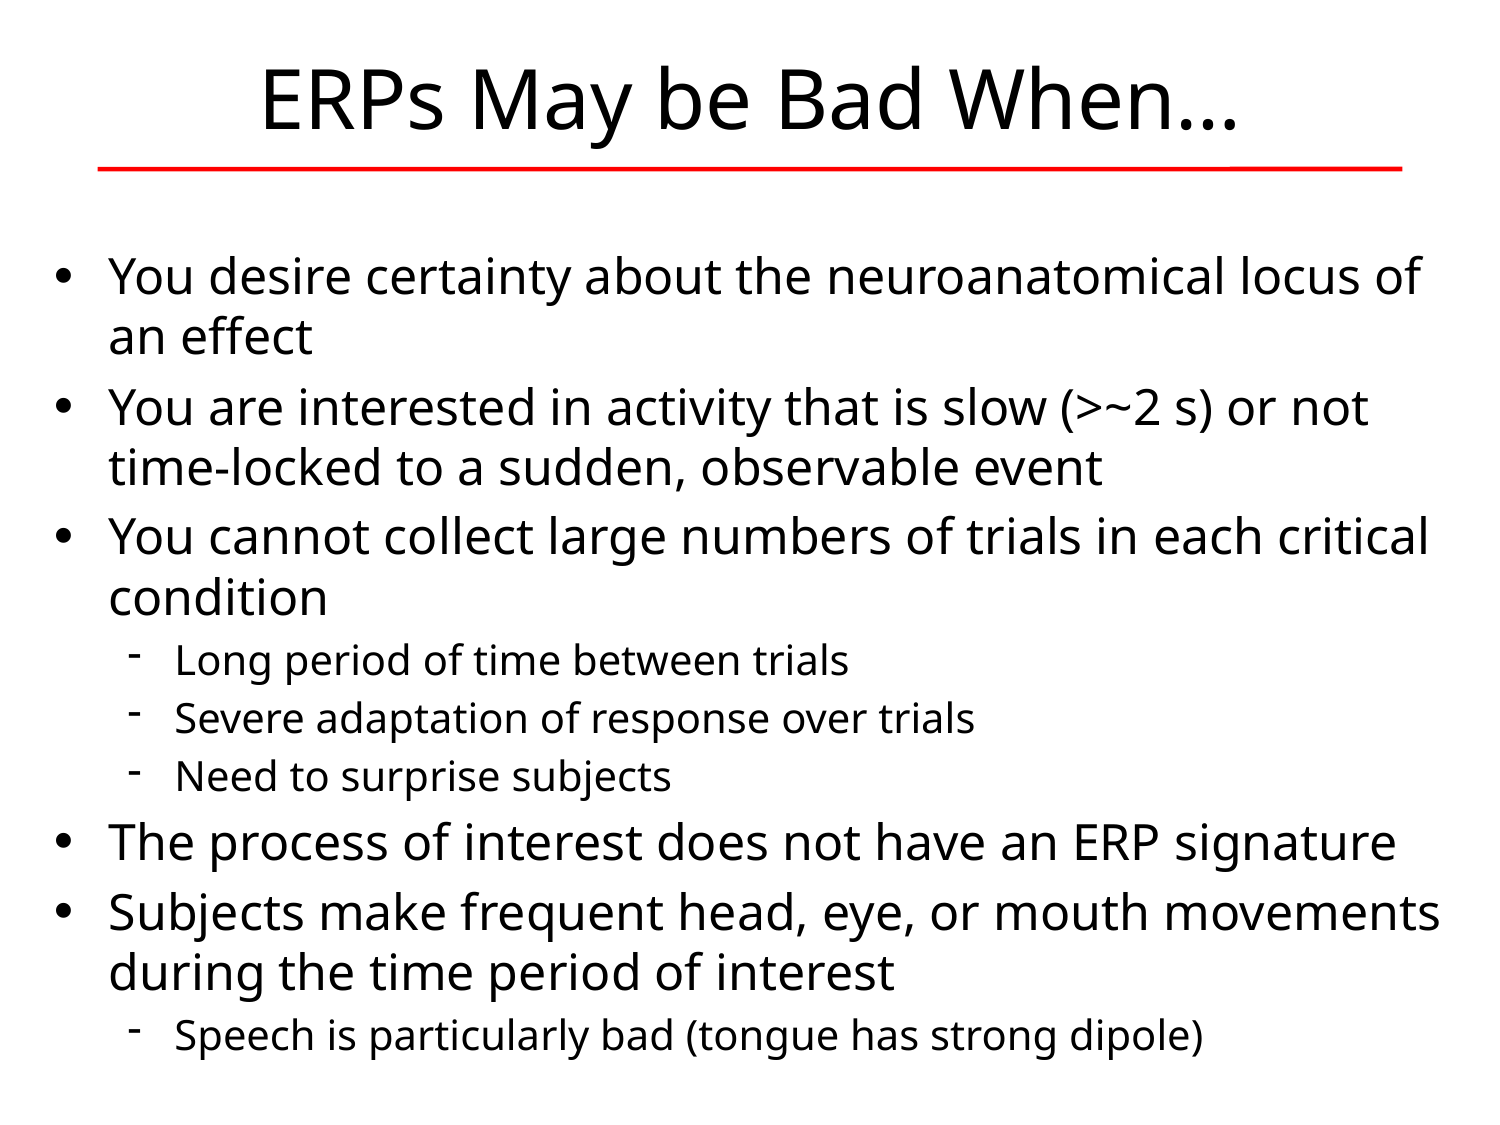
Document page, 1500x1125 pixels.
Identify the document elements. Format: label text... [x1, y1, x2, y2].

list You desire certainty about the neuroanatomical locus of an effect You are interested in activity that is slow (>~2 s) or not time-locked to a sudden, observable event You cannot collect large numbers of trials in each critical condition Long period of time between trials Severe adaptation of response over trials Need to surprise subjects The process of interest does not have an ERP signature Subjects make frequent head, eye, or mouth movements during the time period of interest Speech is particularly bad (tongue has strong dipole) [37, 237, 1500, 1088]
title ERPs May be Bad When… [37, 1, 1463, 190]
